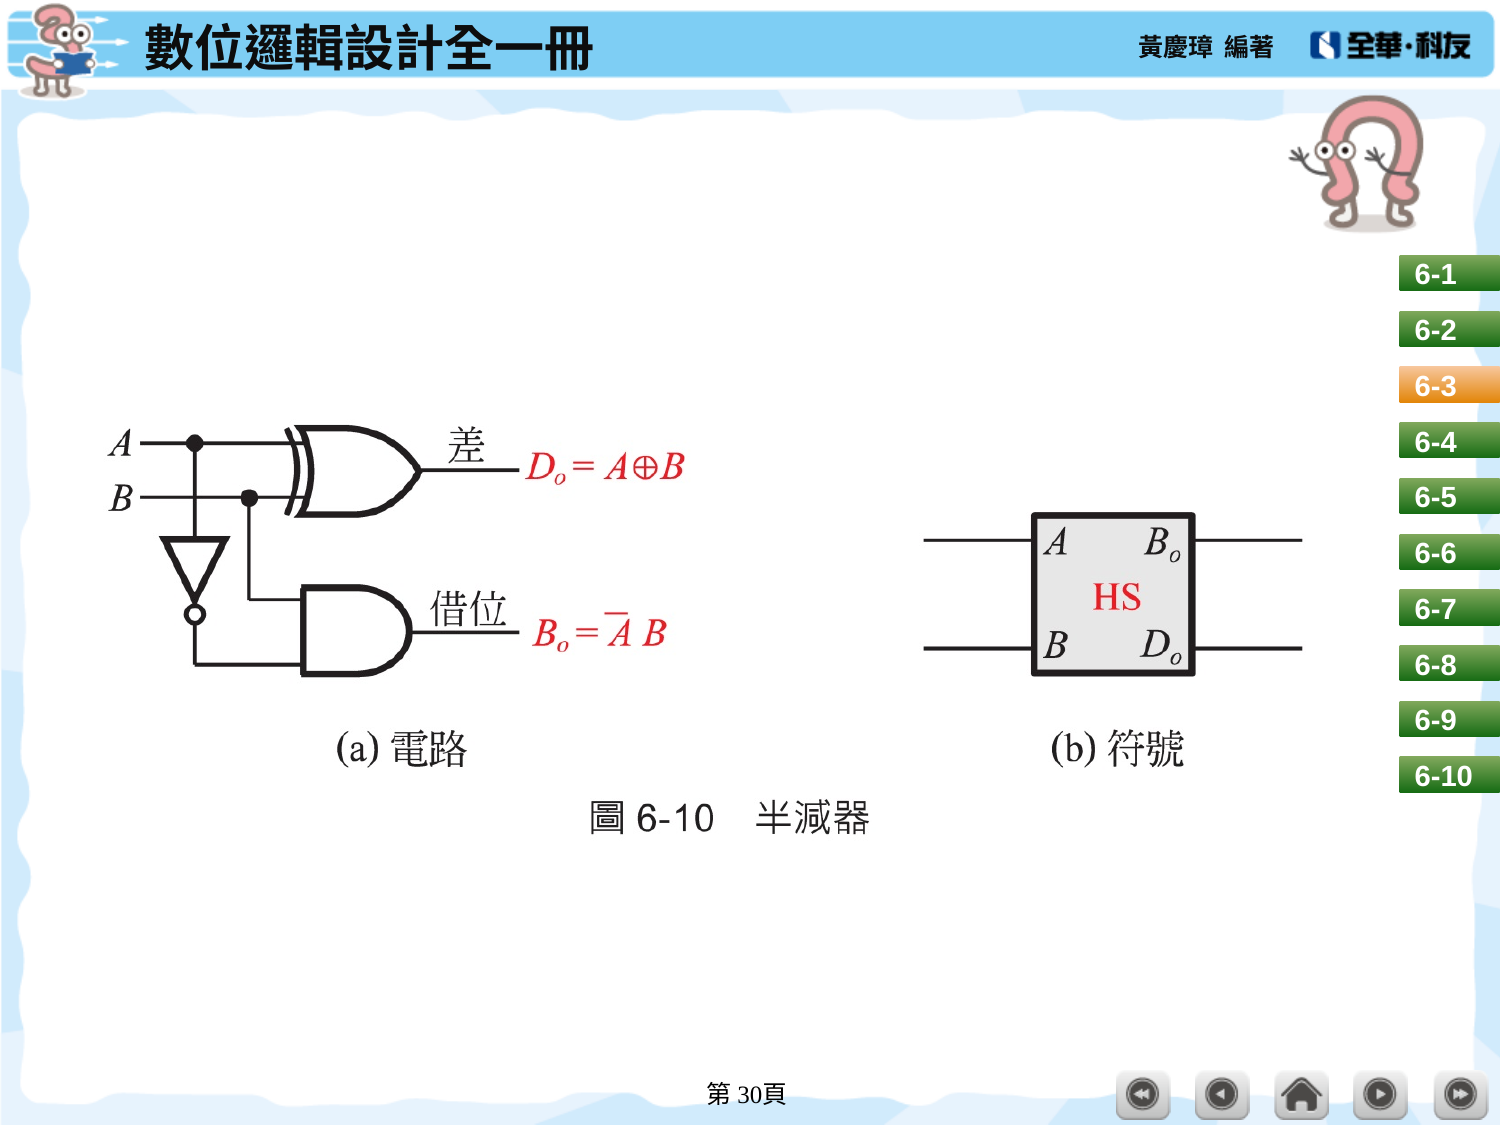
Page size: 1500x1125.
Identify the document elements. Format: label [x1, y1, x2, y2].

list [88, 396, 1350, 847]
picture [0, 0, 1500, 1125]
